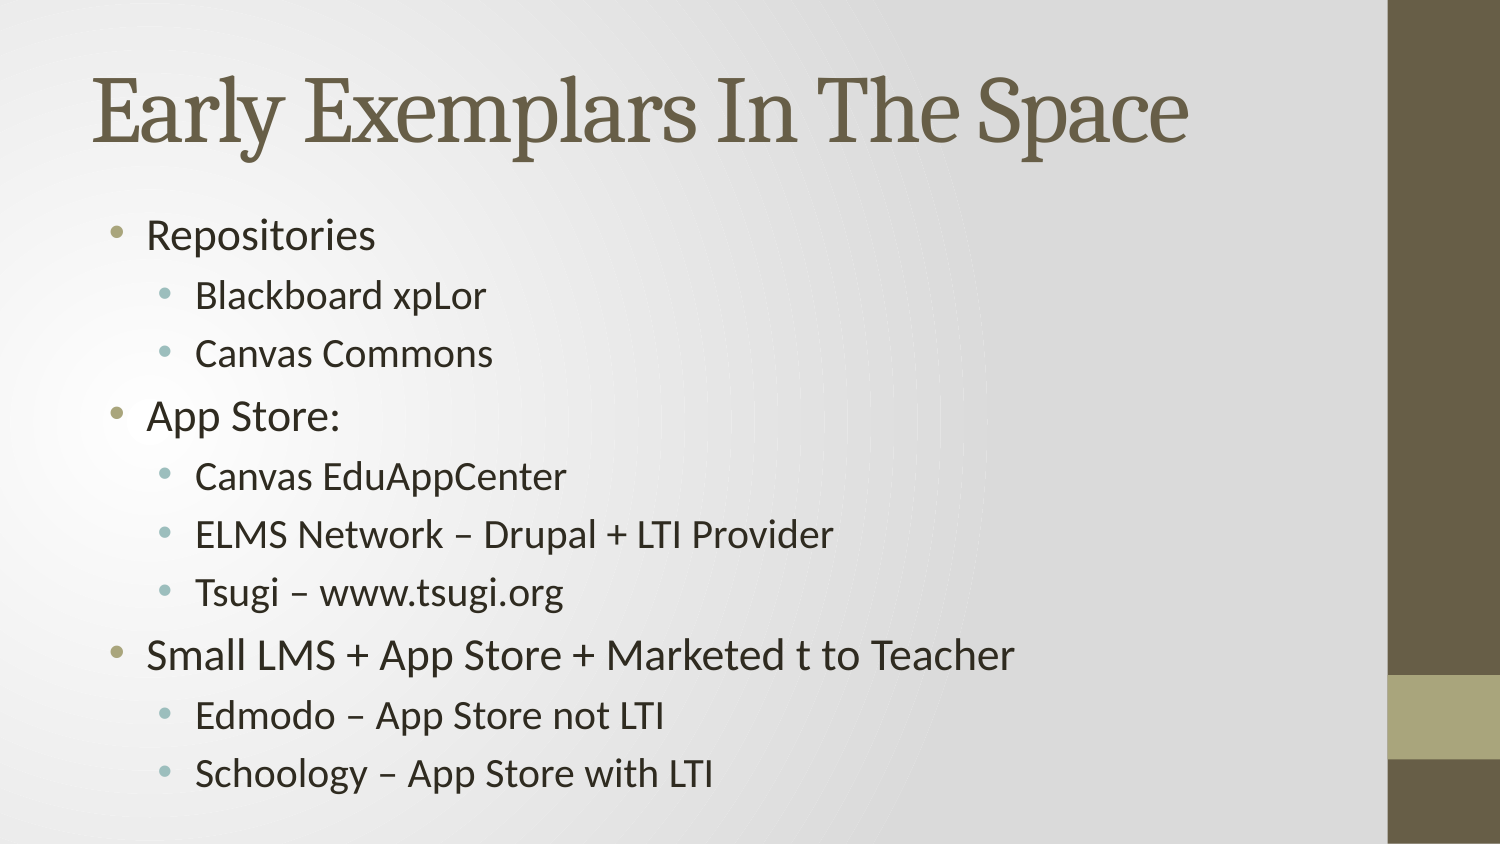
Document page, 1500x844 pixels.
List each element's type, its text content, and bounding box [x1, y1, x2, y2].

title Early Exemplars In The Space [75, 33, 1325, 175]
list Repositories Blackboard xpLor Canvas Commons App Store: Canvas EduAppCenter ELMS Network – Drupal + LTI Provider Tsugi – www.tsugi.org Small LMS + App Store + Marketed t to Teacher Edmodo – App Store not LTI Schoology – App Store with LTI [75, 196, 1325, 788]
